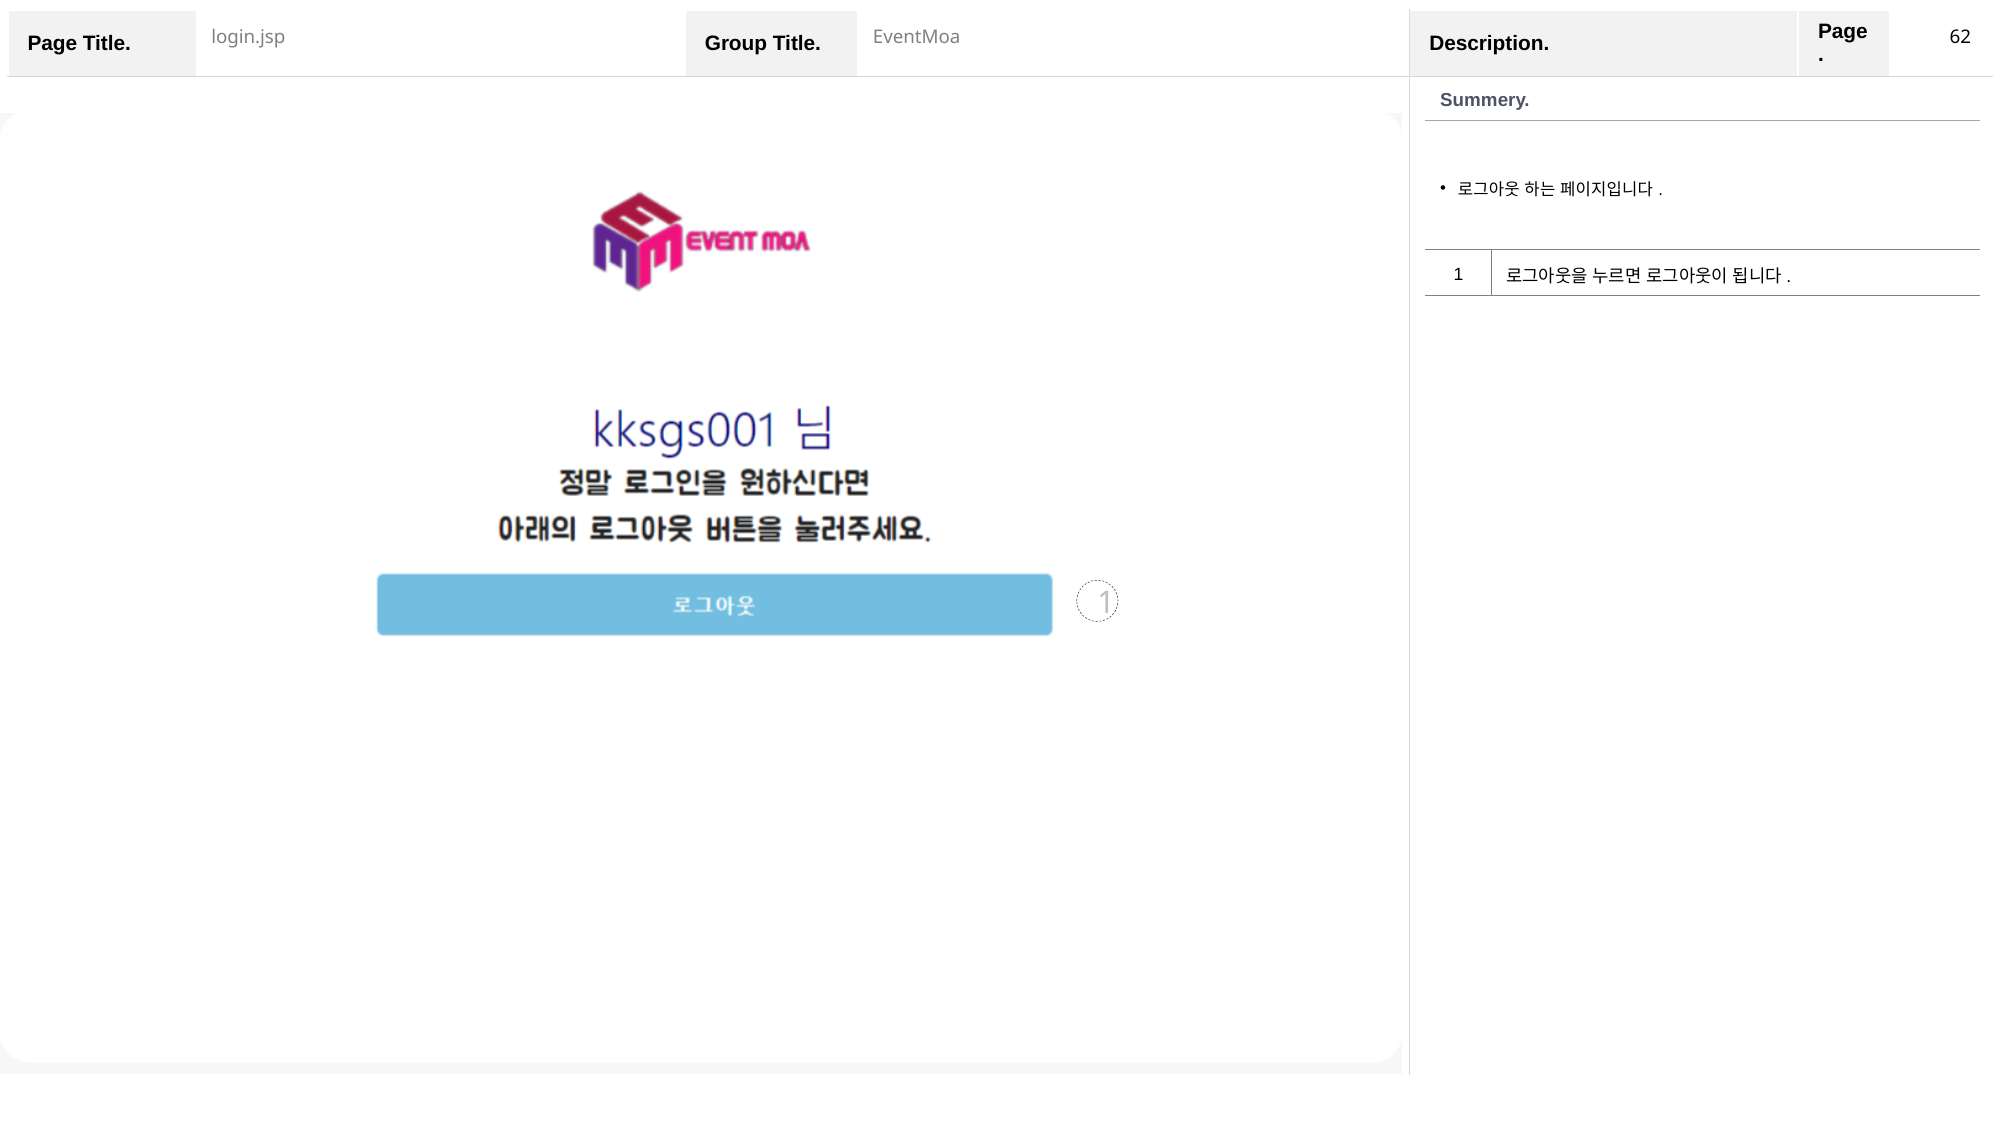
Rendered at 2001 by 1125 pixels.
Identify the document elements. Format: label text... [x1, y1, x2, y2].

table_header Summery. [1425, 78, 1980, 120]
table_cell 로그아웃을 누르면 로그아웃이 됩니다. [1492, 250, 1980, 295]
text_box 62 [1934, 17, 1986, 55]
table_cell 1 [1425, 250, 1491, 295]
list EventMoa [858, 18, 1405, 55]
list login.jsp [196, 18, 684, 55]
table_cell 로그아웃 하는 페이지입니다. [1425, 121, 1980, 249]
picture [0, 113, 1402, 1074]
